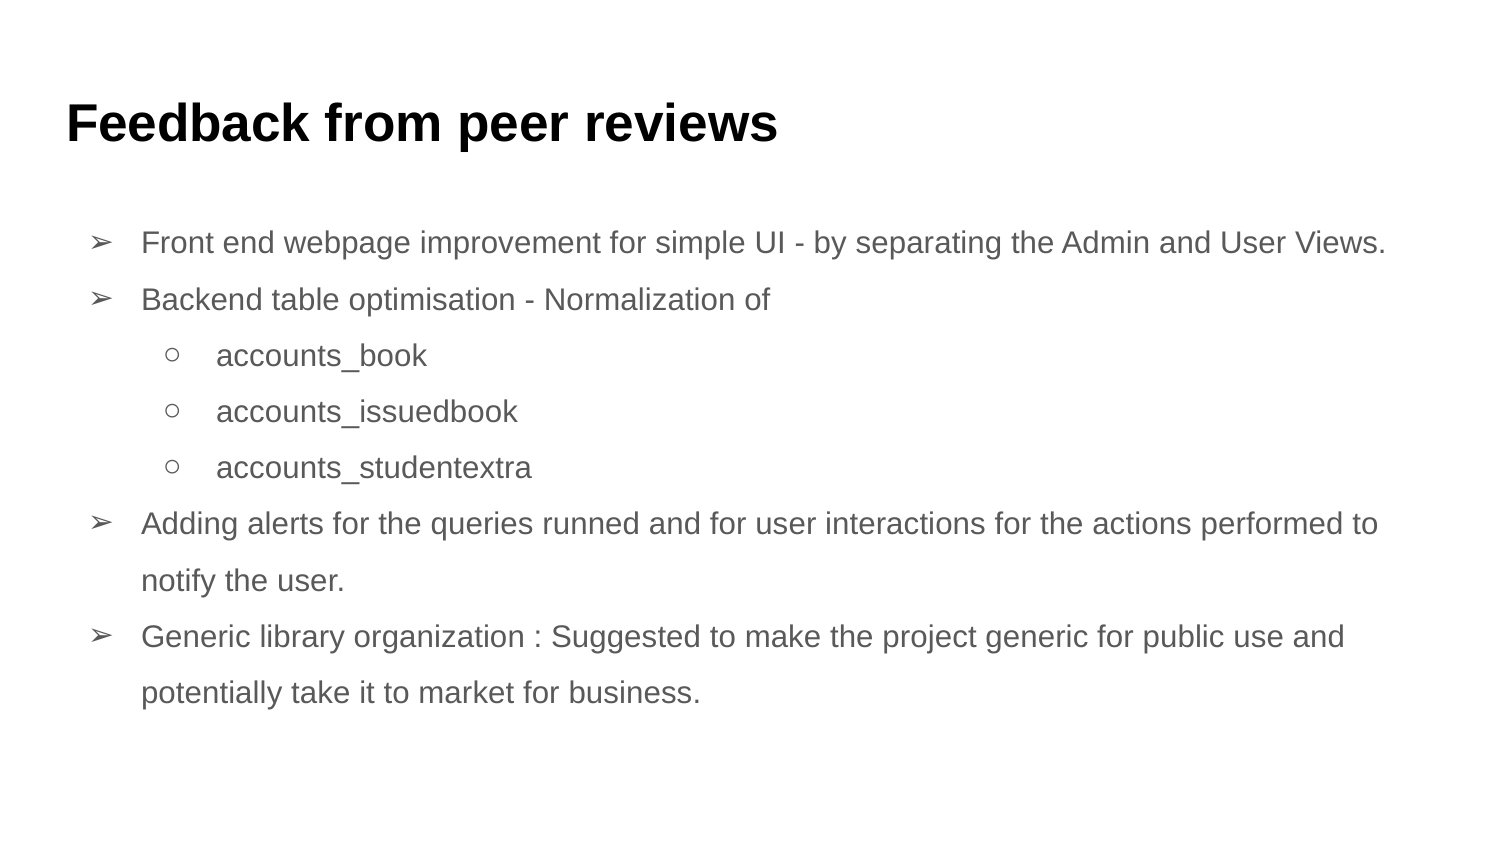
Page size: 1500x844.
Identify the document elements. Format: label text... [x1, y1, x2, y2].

title Feedback from peer reviews [51, 72, 1449, 167]
list Front end webpage improvement for simple UI - by separating the Admin and User Views. Backend table optimisation - Normalization of accounts_book accounts_issuedbook accounts_studentextra Adding alerts for the queries runned and for user interactions for the actions performed to notify the user. Generic library organization : Suggested to make the project generic for public use and potentially take it to market for business. [51, 189, 1449, 805]
